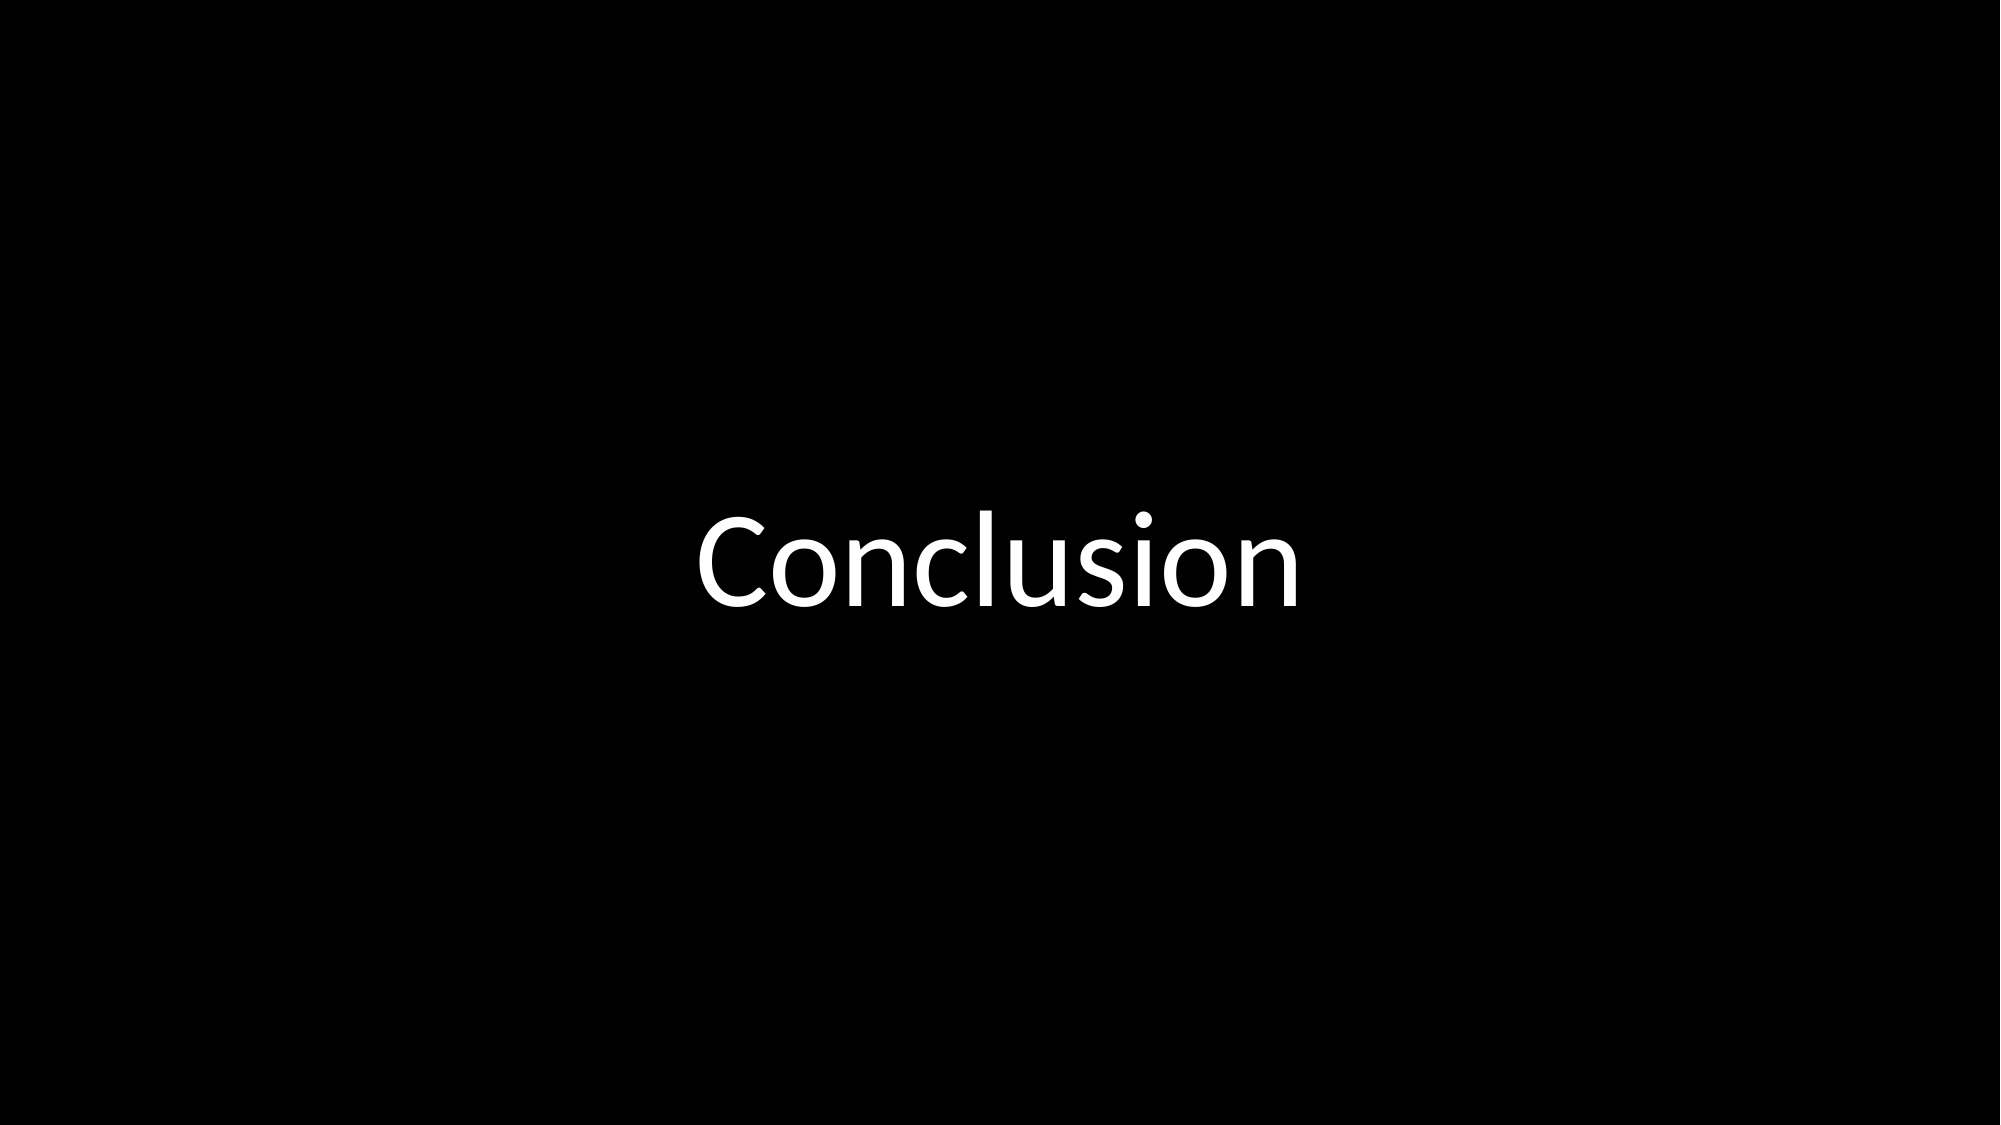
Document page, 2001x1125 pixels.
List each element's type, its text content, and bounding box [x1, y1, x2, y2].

title Conclusion [137, 453, 1863, 672]
